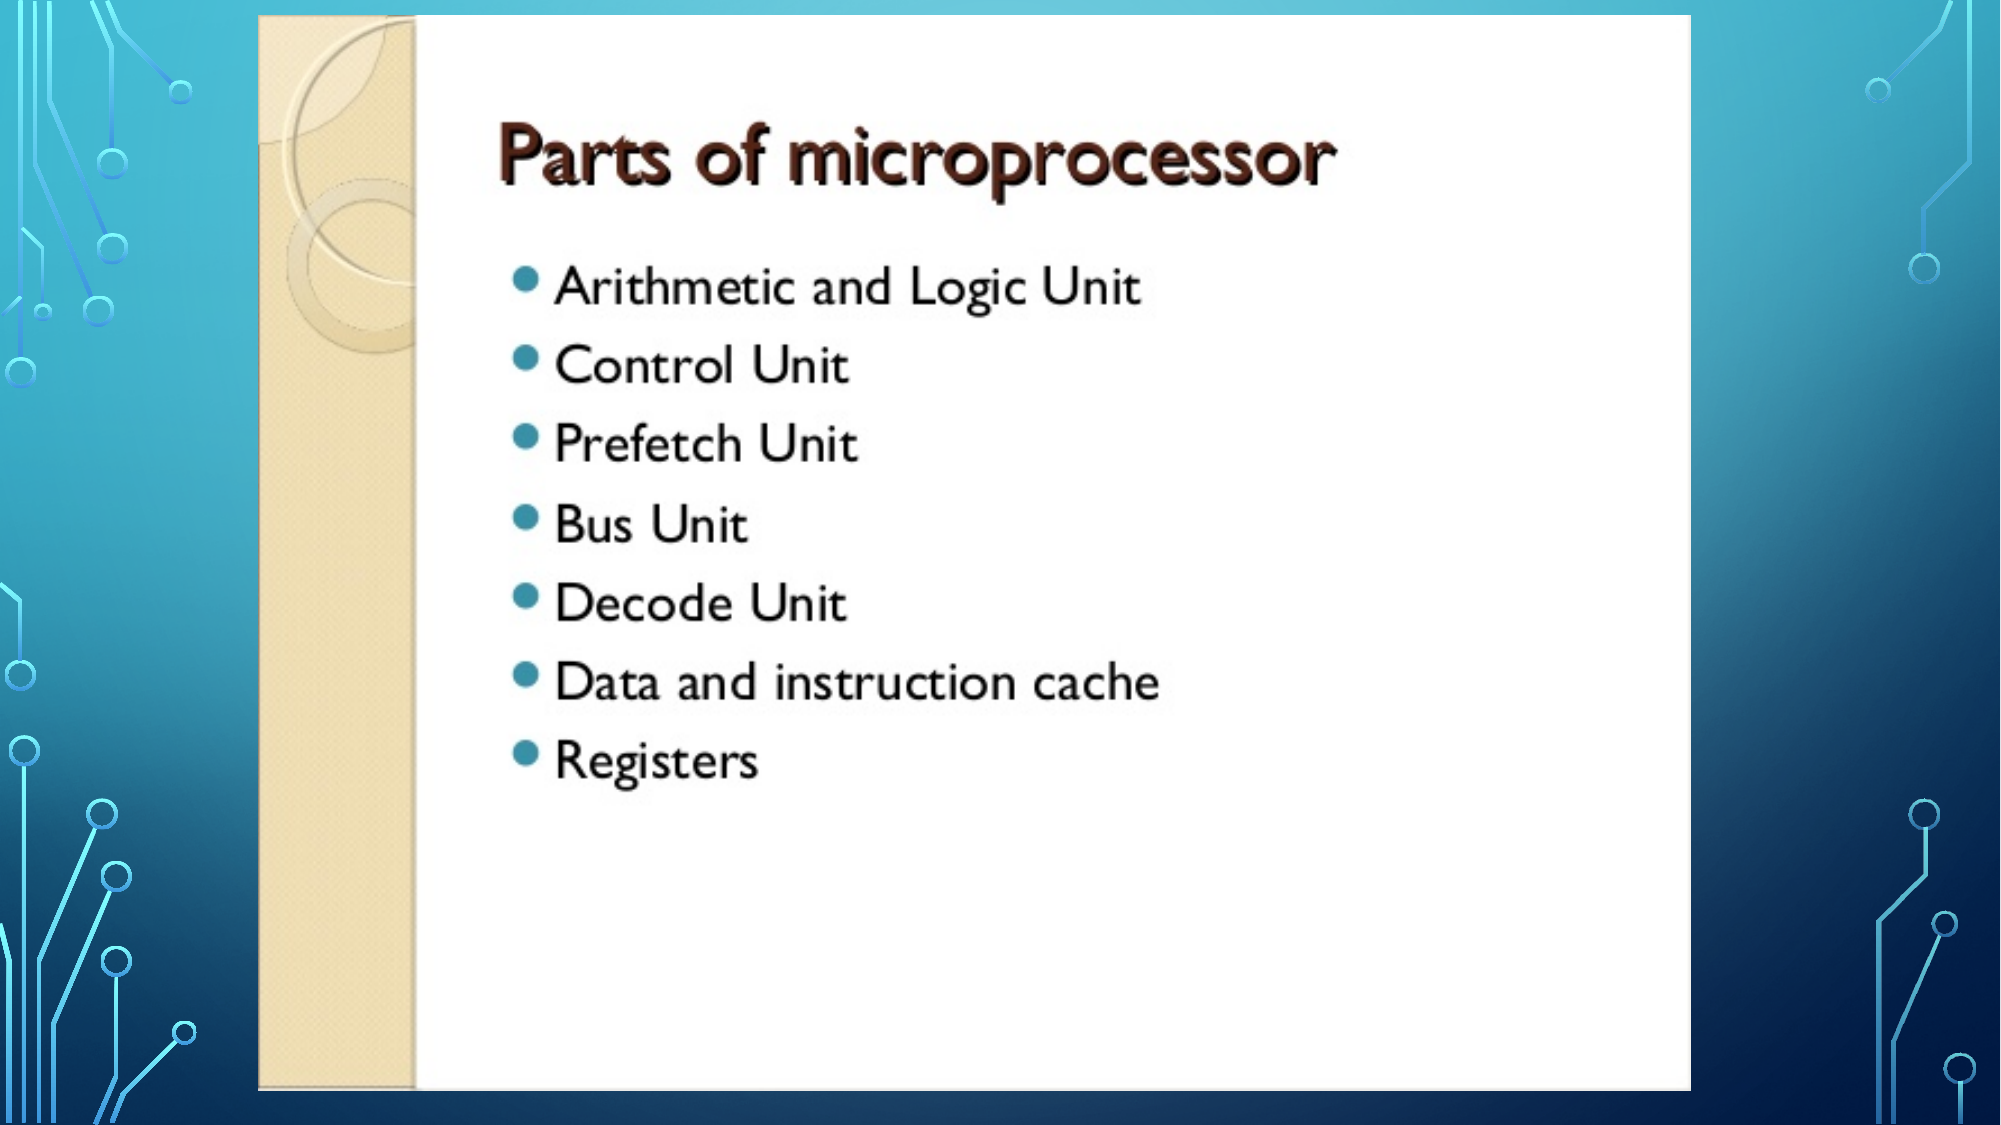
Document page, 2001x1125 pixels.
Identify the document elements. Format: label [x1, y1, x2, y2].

picture [258, 14, 1691, 1091]
